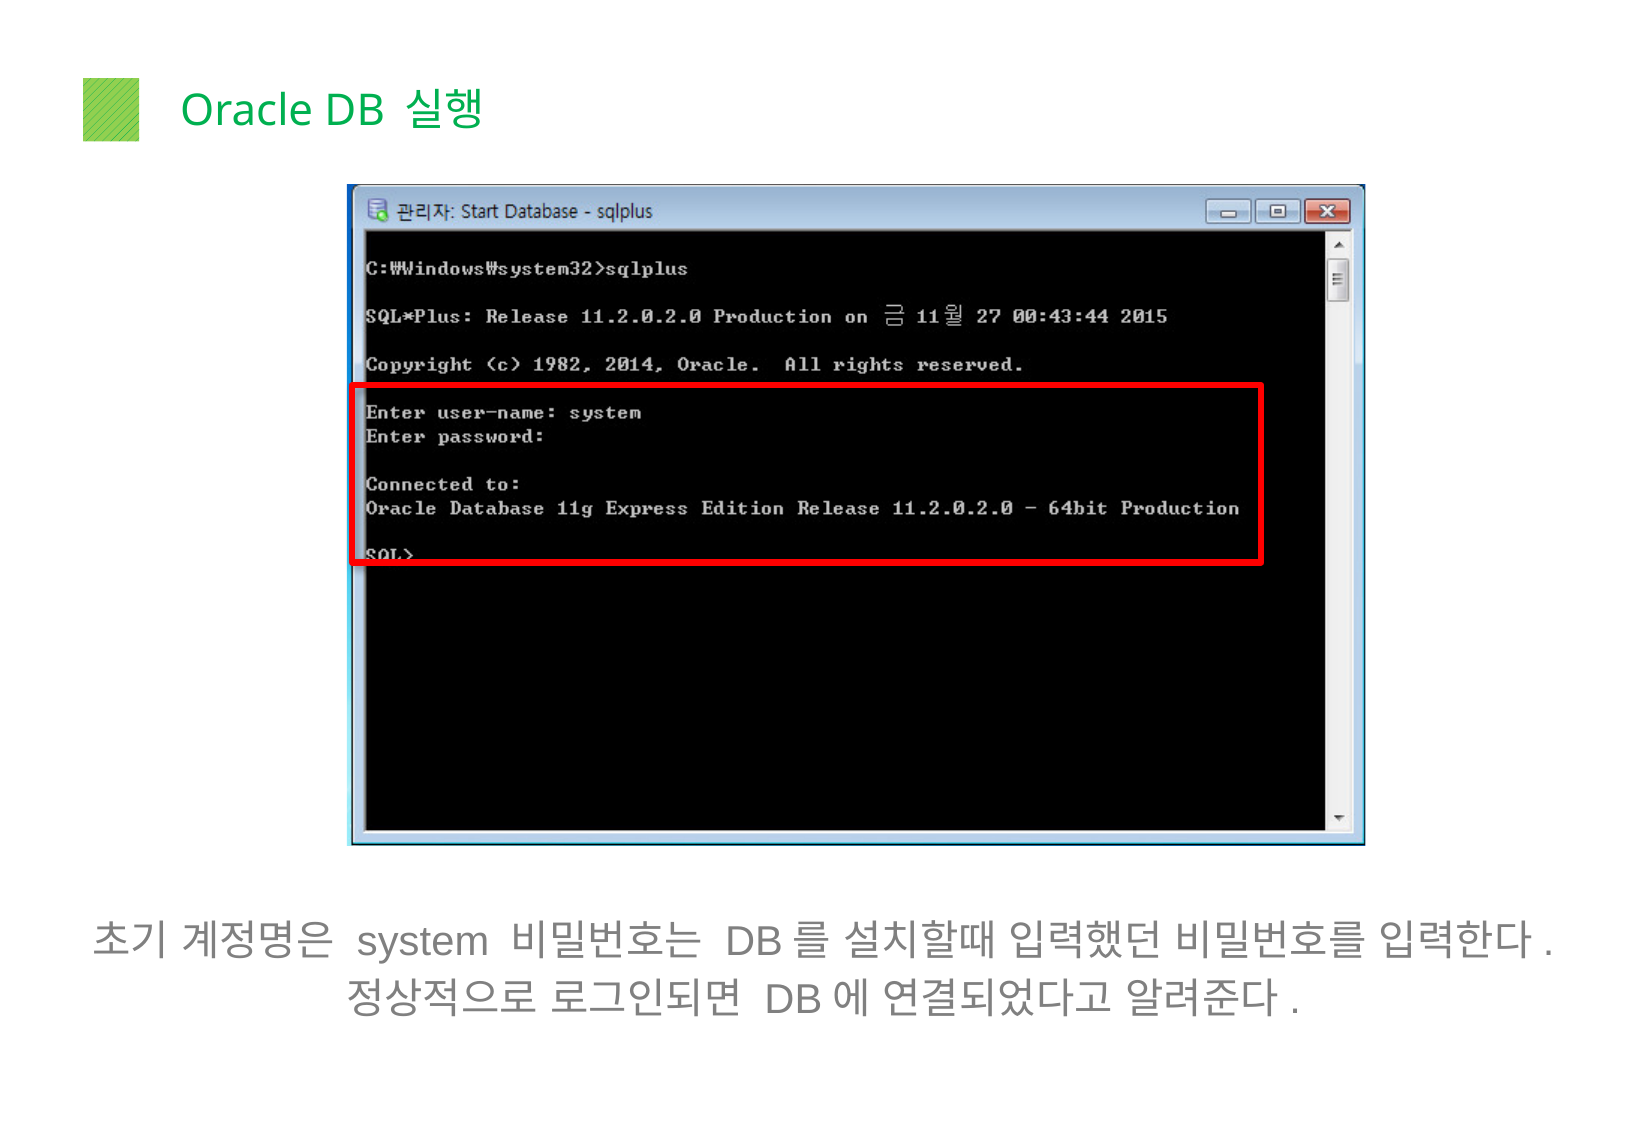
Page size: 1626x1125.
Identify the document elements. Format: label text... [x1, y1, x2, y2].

list Oracle DB 실행 [162, 73, 506, 149]
text_box 초기 계정명은 system 비밀번호는 DB를 설치할때 입력했던 비밀번호를 입력한다. 정상적으로 로그인되면 DB에 연결되었다고 알려준다. [43, 905, 1604, 1059]
picture [346, 184, 1366, 846]
